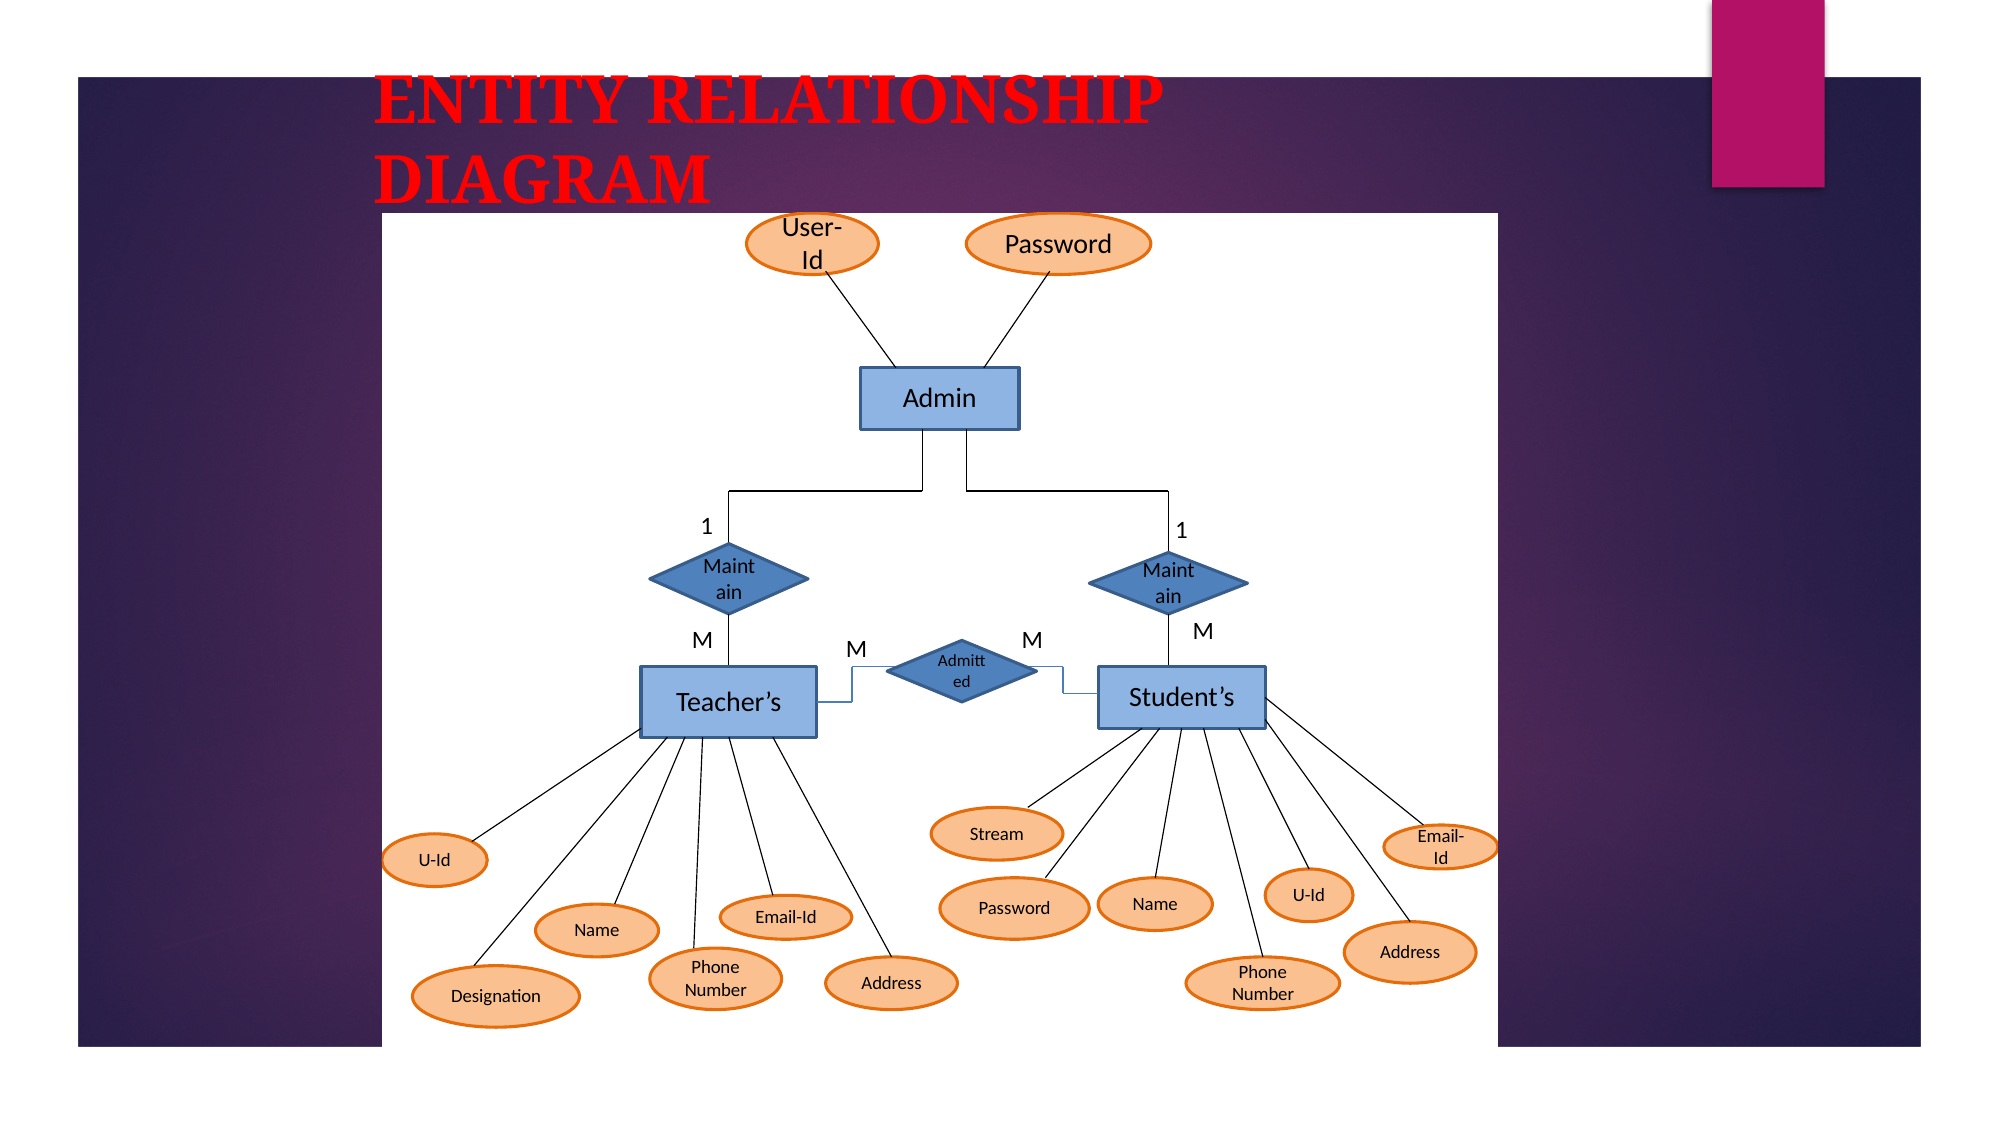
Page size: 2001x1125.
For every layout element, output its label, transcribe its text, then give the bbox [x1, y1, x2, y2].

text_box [381, 212, 1499, 1051]
text_box ENTITY RELATIONSHIP DIAGRAM [358, 49, 1521, 225]
